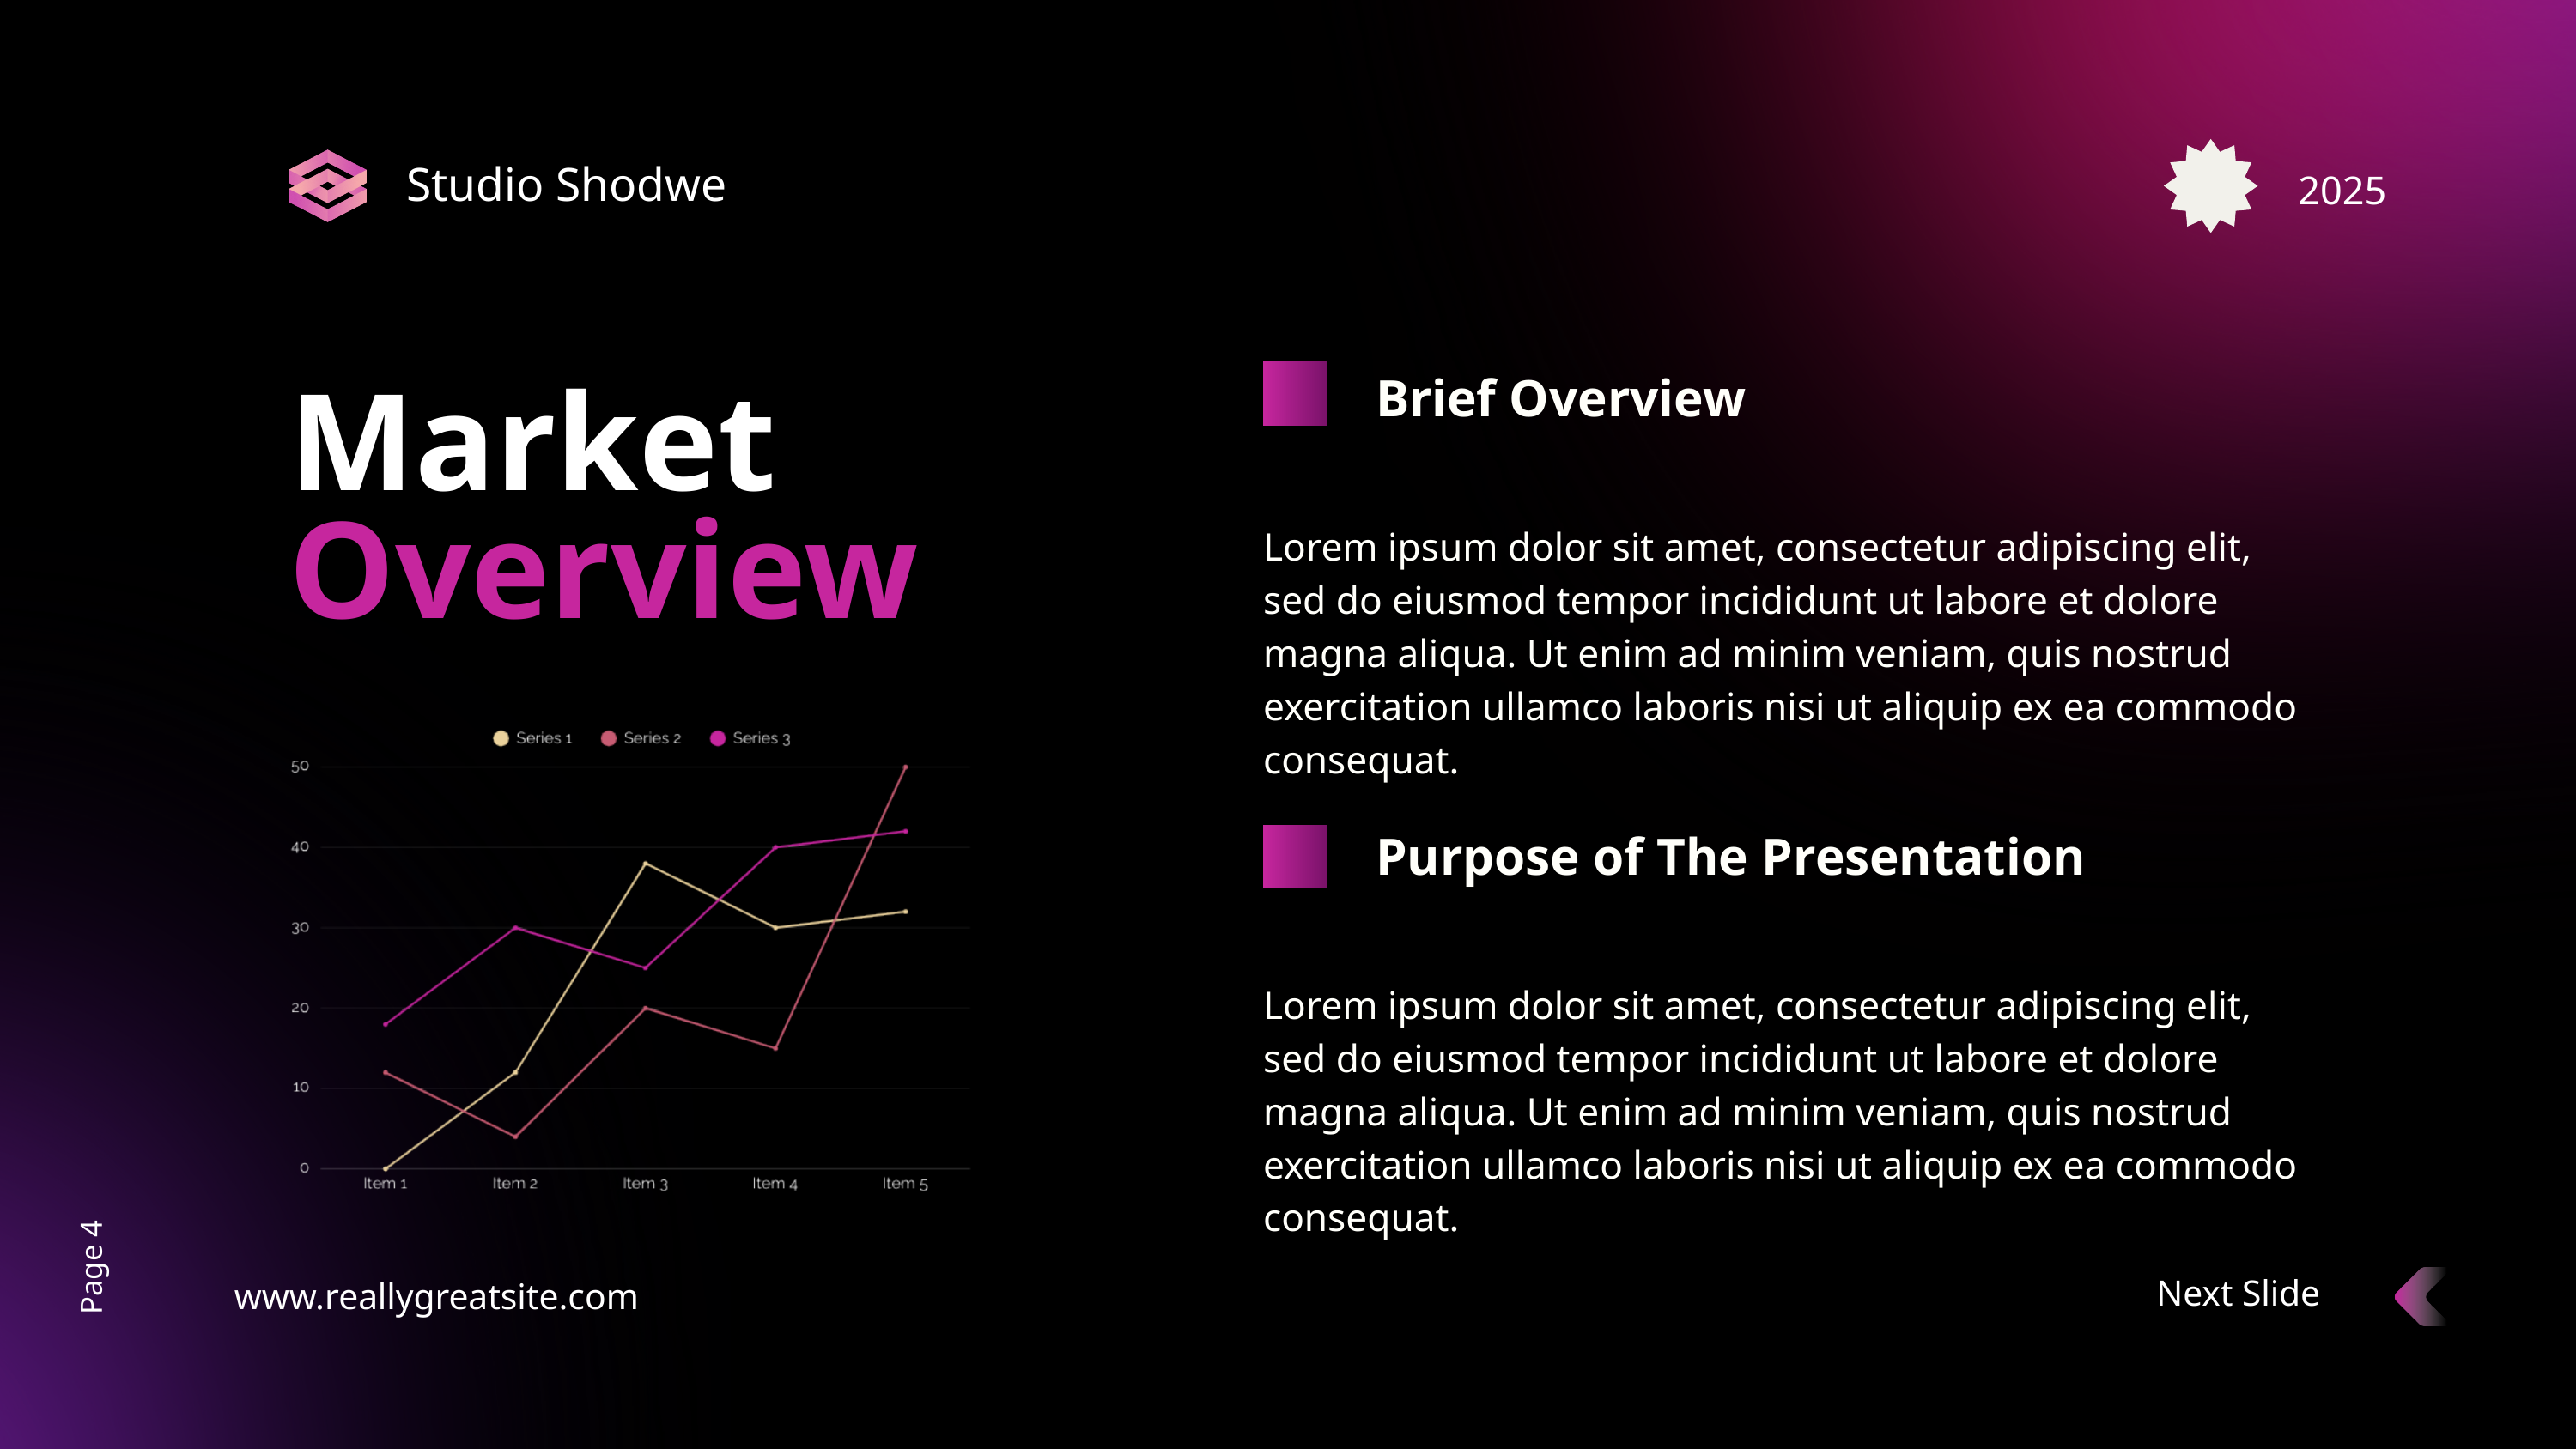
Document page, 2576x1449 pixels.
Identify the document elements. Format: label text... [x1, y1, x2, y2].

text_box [1262, 824, 1327, 889]
text_box [289, 149, 367, 223]
text_box [1246, 0, 2576, 982]
text_box Lorem ipsum dolor sit amet, consectetur adipiscing elit, sed do eiusmod tempor incididunt ut labore et dolore magna aliqua. Ut enim ad minim veniam, quis nostrud exercitation ullamco laboris nisi ut aliquip ex ea commodo consequat. [1262, 974, 2317, 1240]
text_box Brief Overview [1376, 356, 1790, 427]
text_box [2394, 1267, 2453, 1326]
text_box Lorem ipsum dolor sit amet, consectetur adipiscing elit, sed do eiusmod tempor incididunt ut labore et dolore magna aliqua. Ut enim ad minim veniam, quis nostrud exercitation ullamco laboris nisi ut aliquip ex ea commodo consequat. [1262, 516, 2317, 781]
text_box Page 4 [76, 1191, 108, 1343]
text_box Market [289, 379, 987, 518]
text_box Overview [289, 506, 971, 646]
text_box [1262, 361, 1327, 427]
text_box [0, 507, 731, 1449]
text_box www.reallygreatsite.com [234, 1280, 896, 1317]
text_box Purpose of The Presentation [1376, 815, 2258, 886]
picture [222, 660, 1040, 1260]
text_box Studio Shodwe [406, 162, 793, 211]
text_box 2025 [2298, 172, 2432, 213]
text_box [2163, 138, 2258, 233]
text_box Next Slide [2156, 1276, 2394, 1313]
